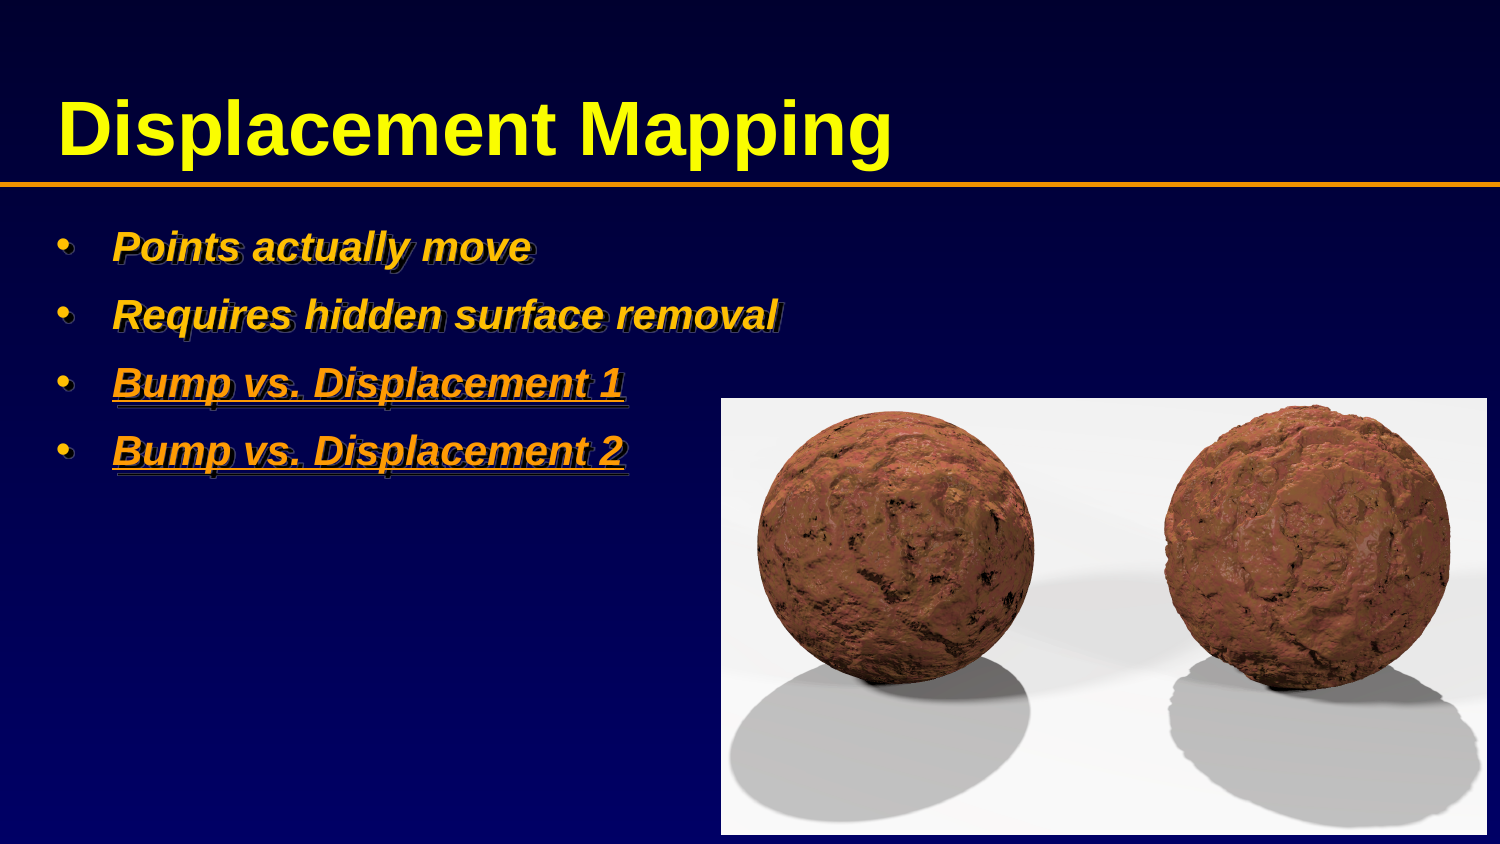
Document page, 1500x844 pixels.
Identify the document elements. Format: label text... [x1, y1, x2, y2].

picture [721, 397, 1488, 835]
list Points actually move Requires hidden surface removal Bump vs. Displacement 1 Bump vs. Displacement 2 [40, 206, 1450, 807]
title Displacement Mapping [42, 37, 1450, 179]
